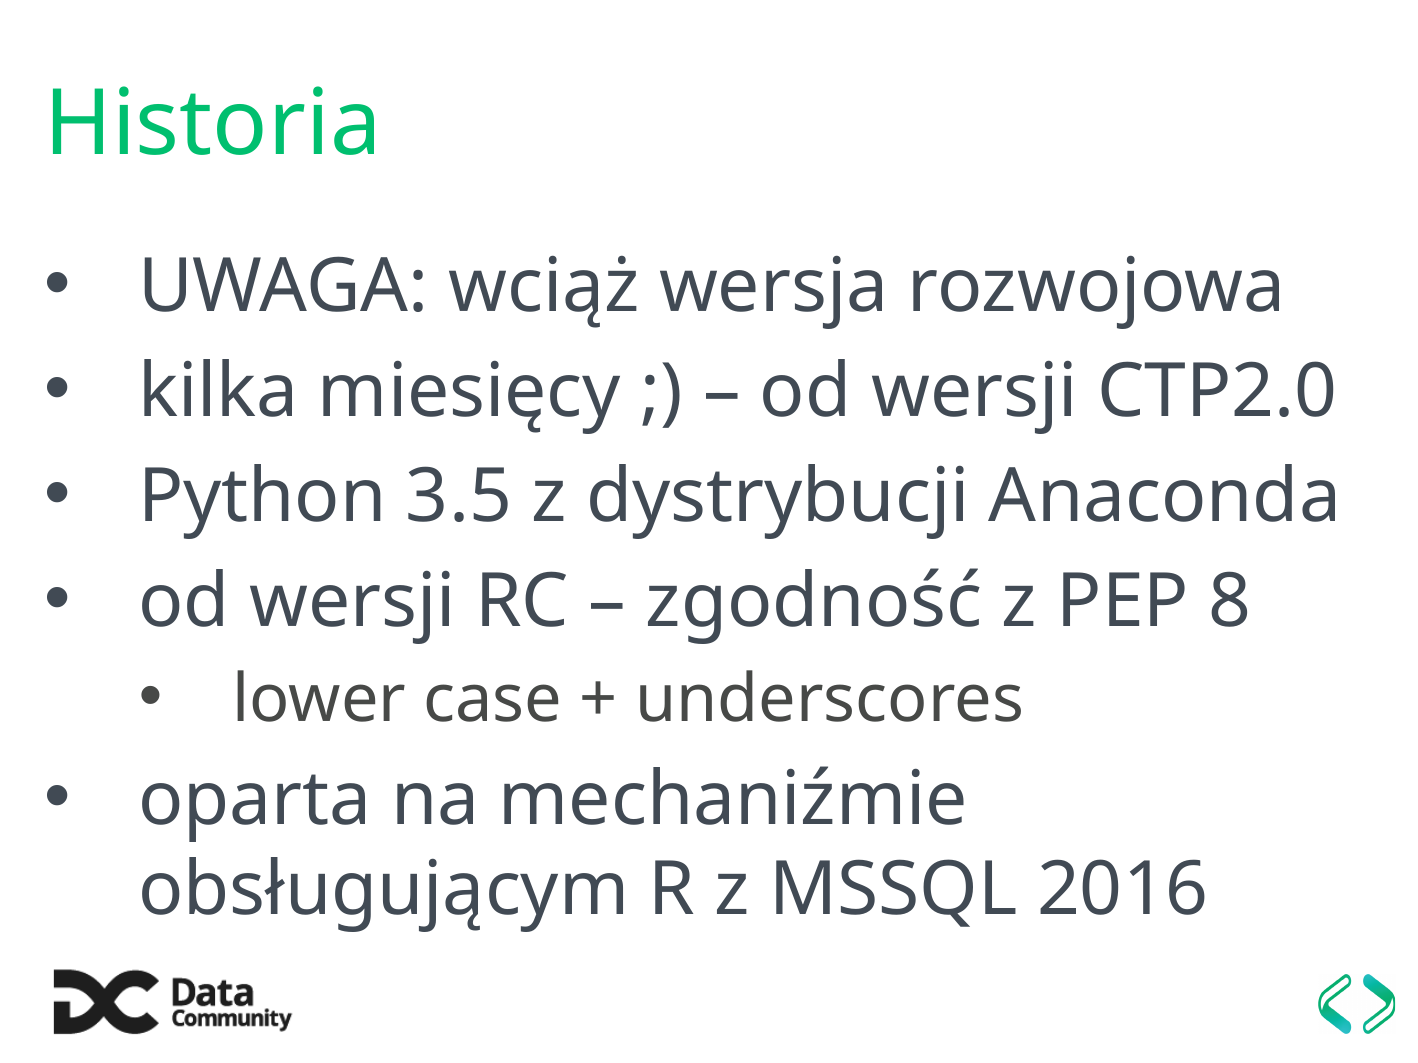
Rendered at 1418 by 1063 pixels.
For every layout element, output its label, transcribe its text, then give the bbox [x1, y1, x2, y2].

title Historia [44, 59, 1374, 178]
picture [44, 1004, 299, 1043]
list UWAGA: wciąż wersja rozwojowa kilka miesięcy ;) – od wersji CTP2.0 Python 3.5 z dystrybucji Anaconda od wersji RC – zgodność z PEP 8 lower case + underscores oparta na mechaniźmie obsługującym R z MSSQL 2016 [44, 236, 1374, 1004]
